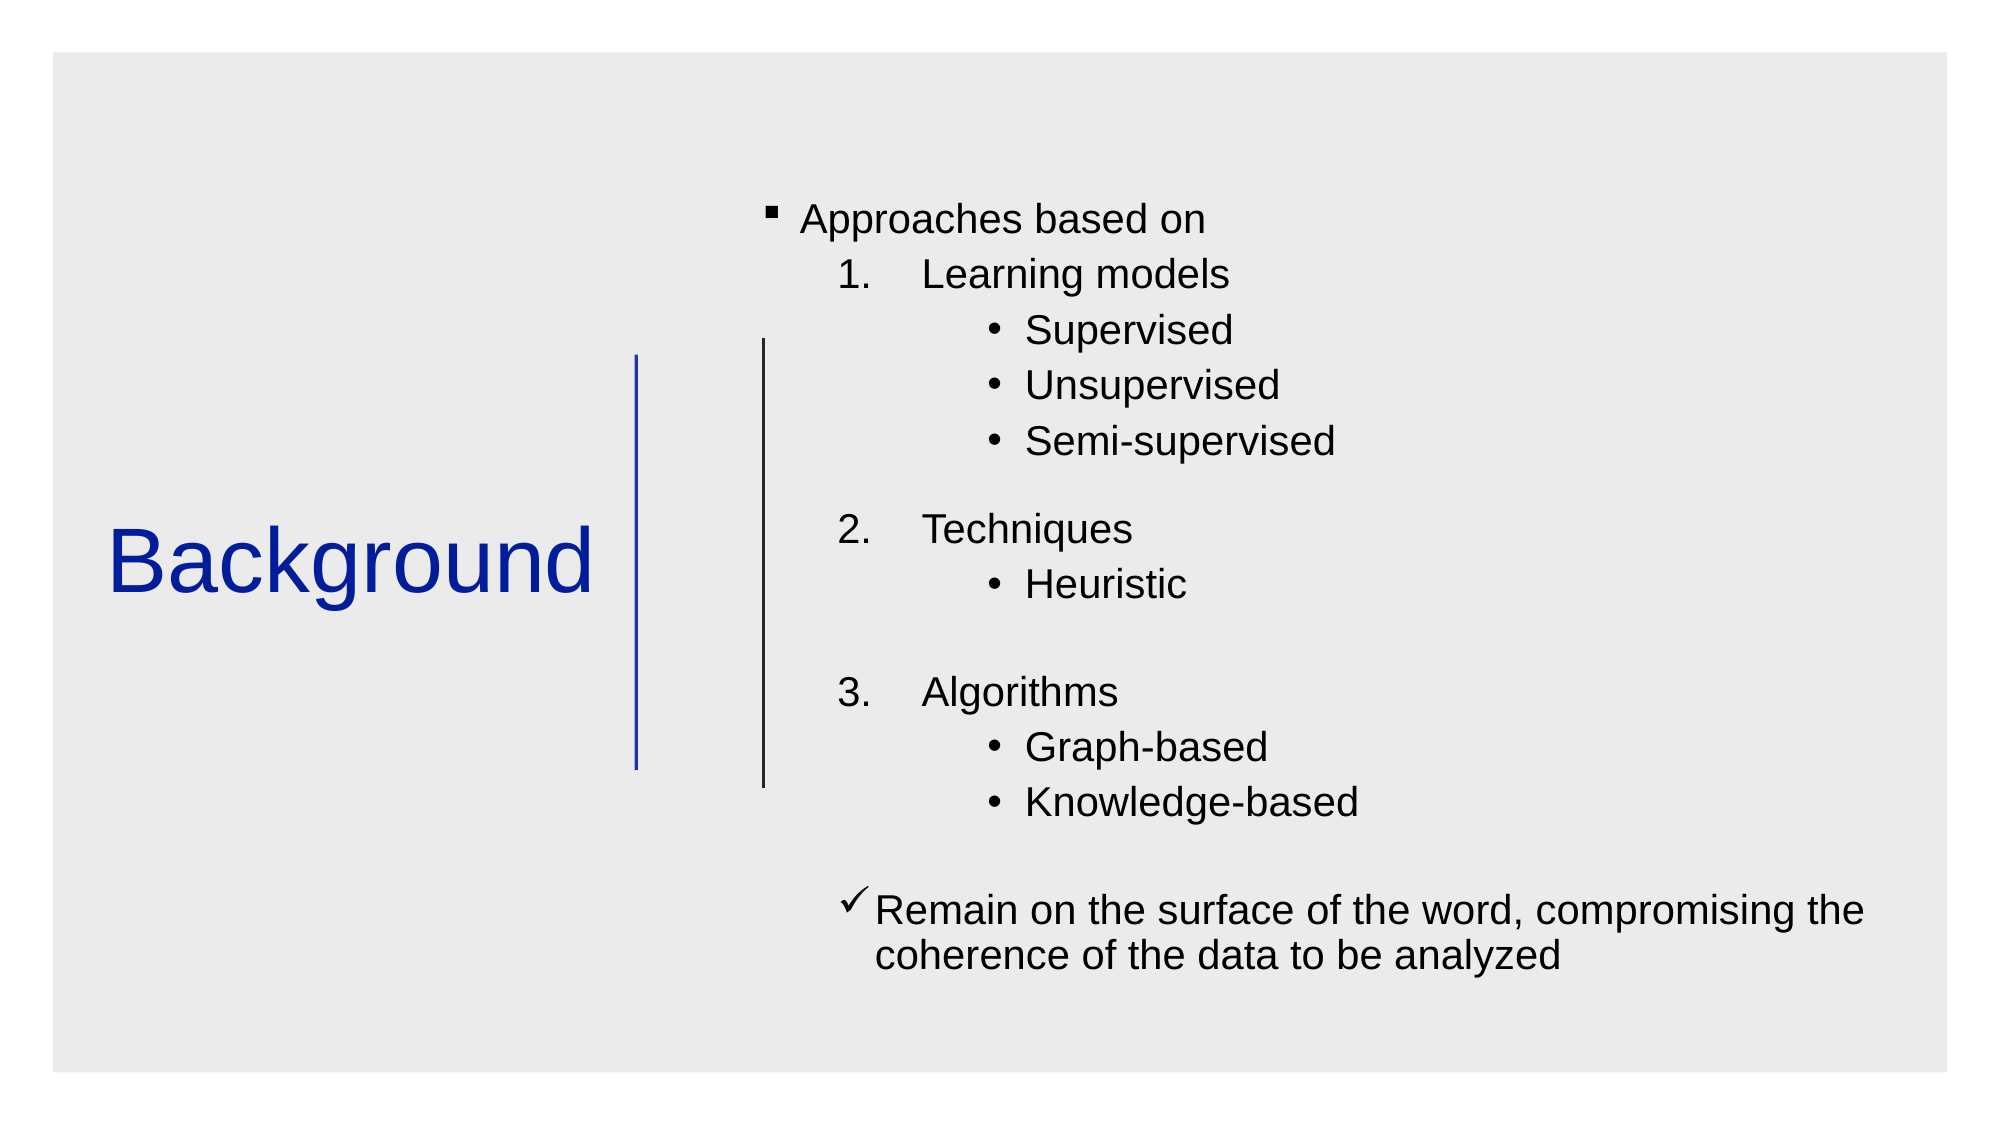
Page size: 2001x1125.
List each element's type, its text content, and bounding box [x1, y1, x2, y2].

list Approaches based on Learning models Supervised Unsupervised Semi-supervised Techniques Heuristic Algorithms Graph-based Knowledge-based Remain on the surface of the word, compromising the coherence of the data to be analyzed [747, 189, 2000, 977]
text_box Background [38, 487, 612, 638]
text_box [52, 51, 1948, 1073]
